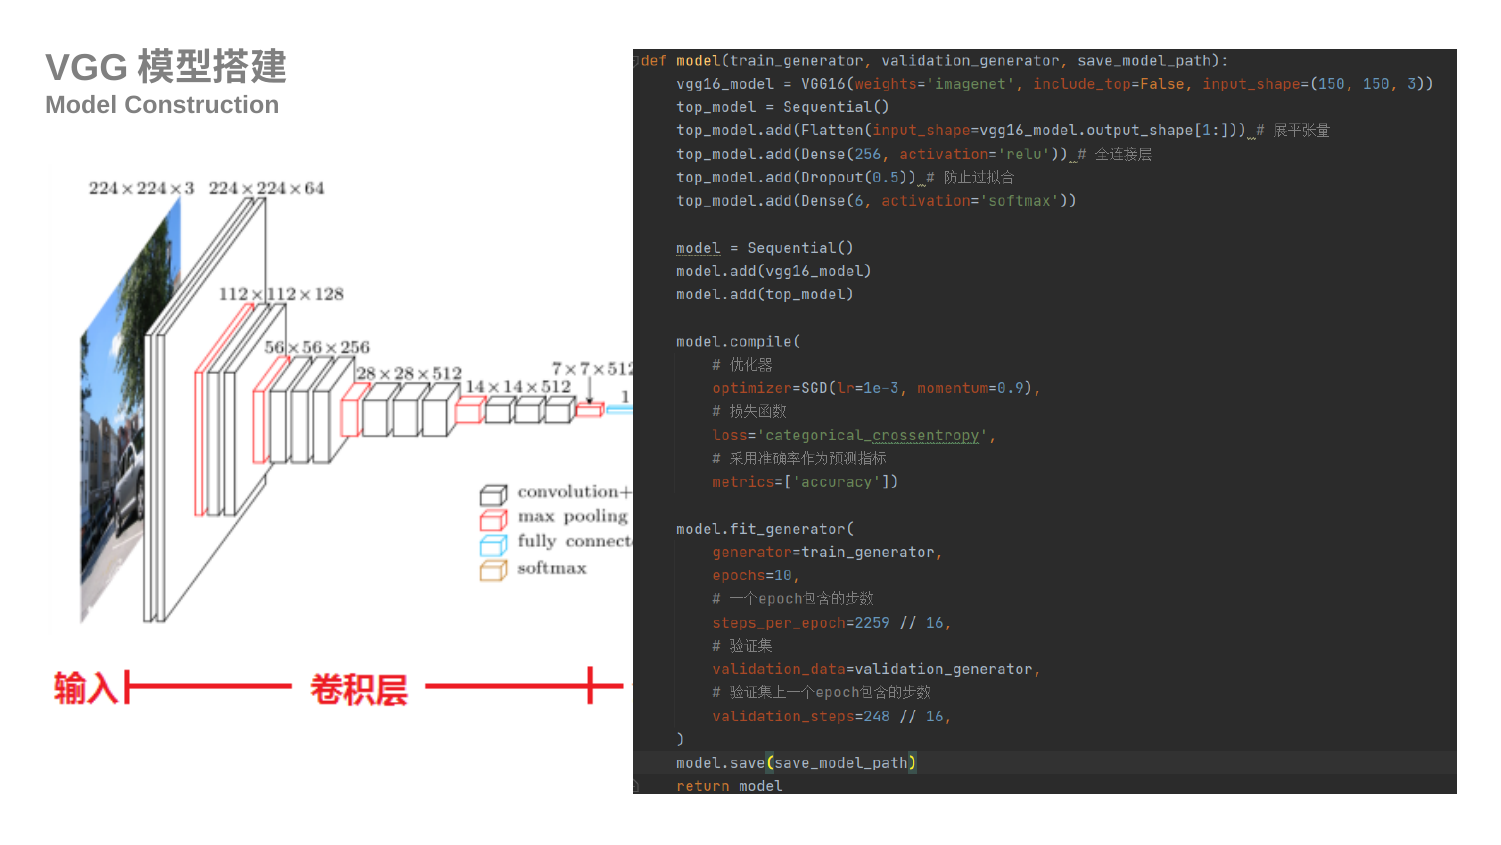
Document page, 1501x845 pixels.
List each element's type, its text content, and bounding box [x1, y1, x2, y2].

picture [29, 49, 1457, 814]
text_box [17, 31, 290, 128]
text_box VGG模型搭建 Model Construction [30, 35, 324, 126]
